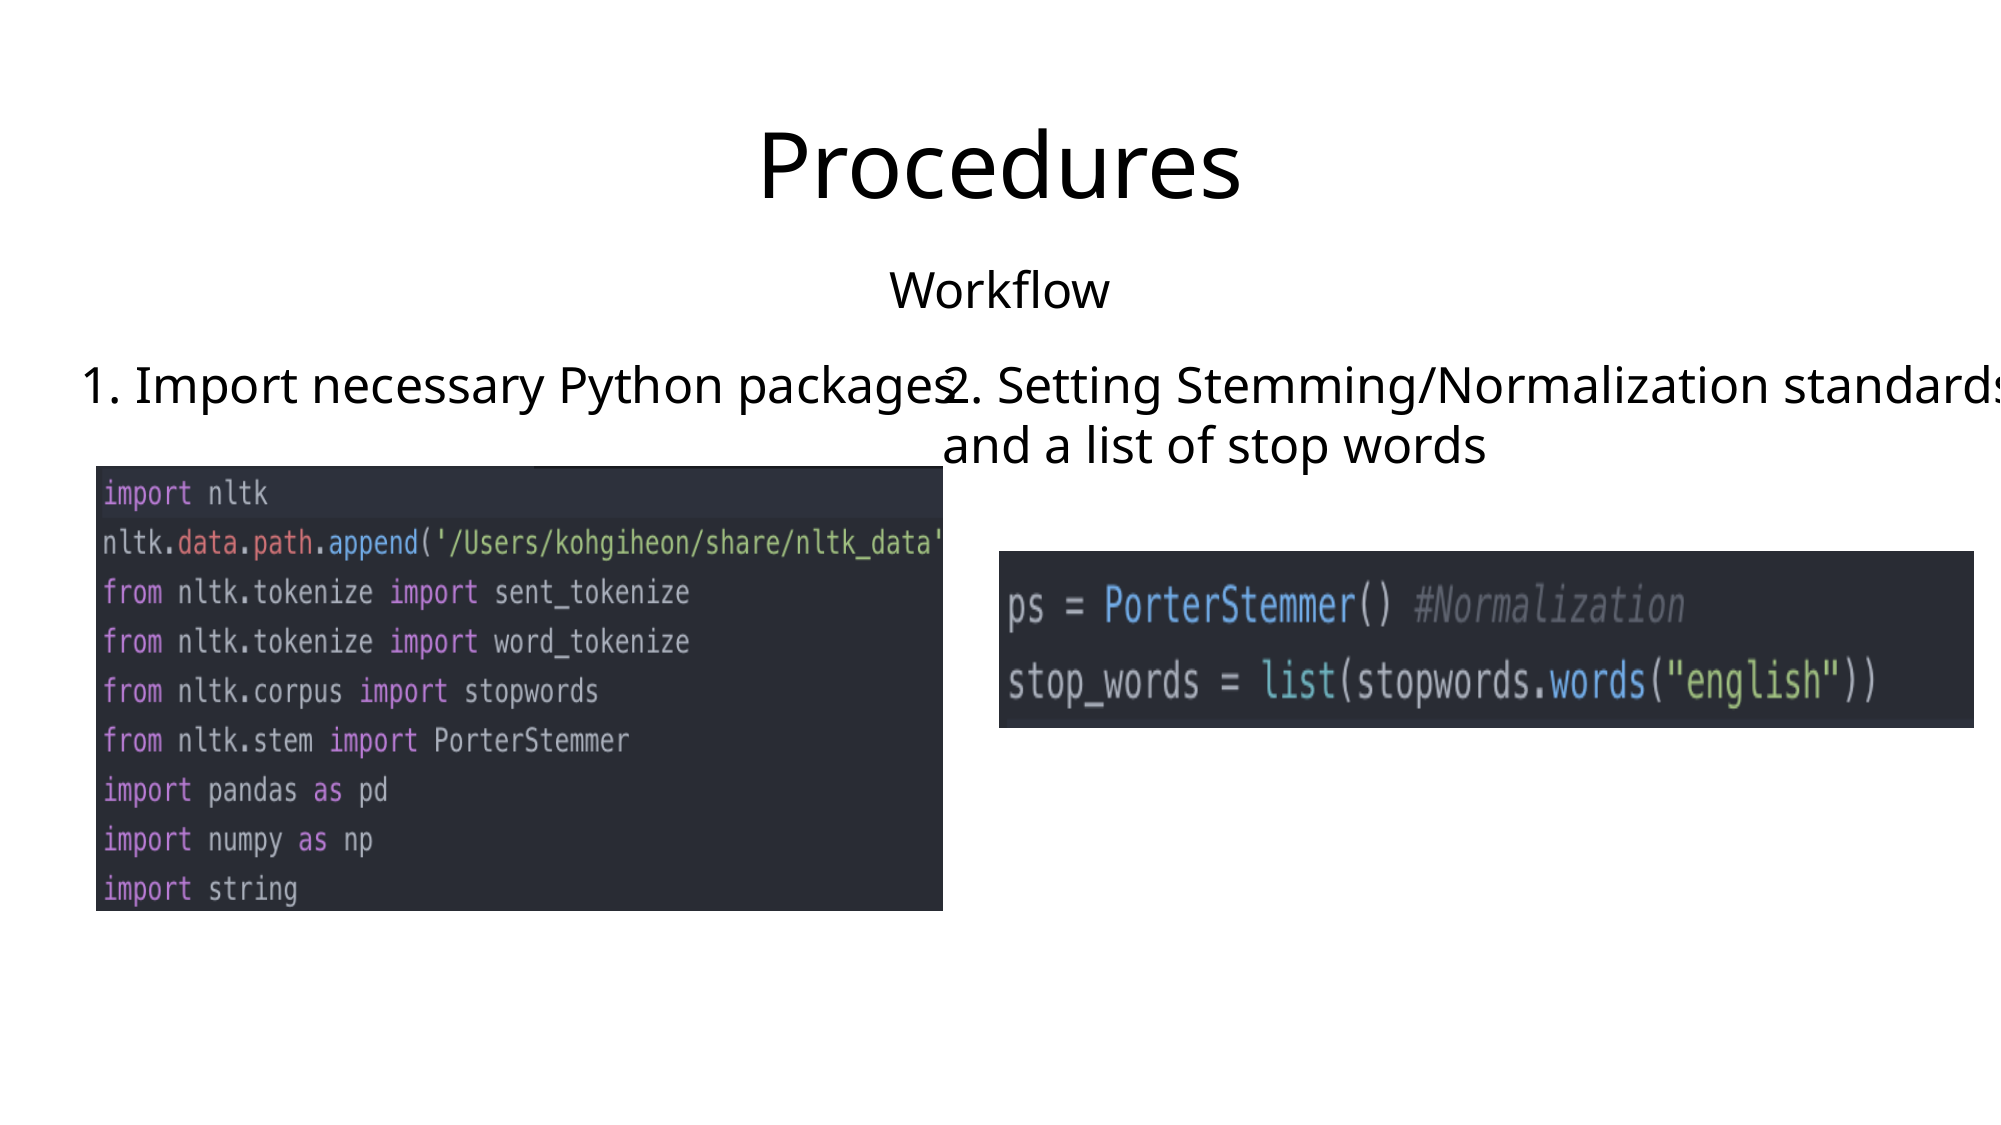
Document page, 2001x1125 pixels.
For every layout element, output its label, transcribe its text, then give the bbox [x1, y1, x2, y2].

picture [999, 551, 1974, 728]
text_box 2. Setting Stemming/Normalization standards and a list of stop words [927, 346, 2000, 481]
text_box Workflow [137, 180, 1863, 346]
title Procedures [137, 59, 1863, 180]
picture [96, 466, 943, 911]
text_box 1. Import necessary Python packages [65, 346, 927, 421]
